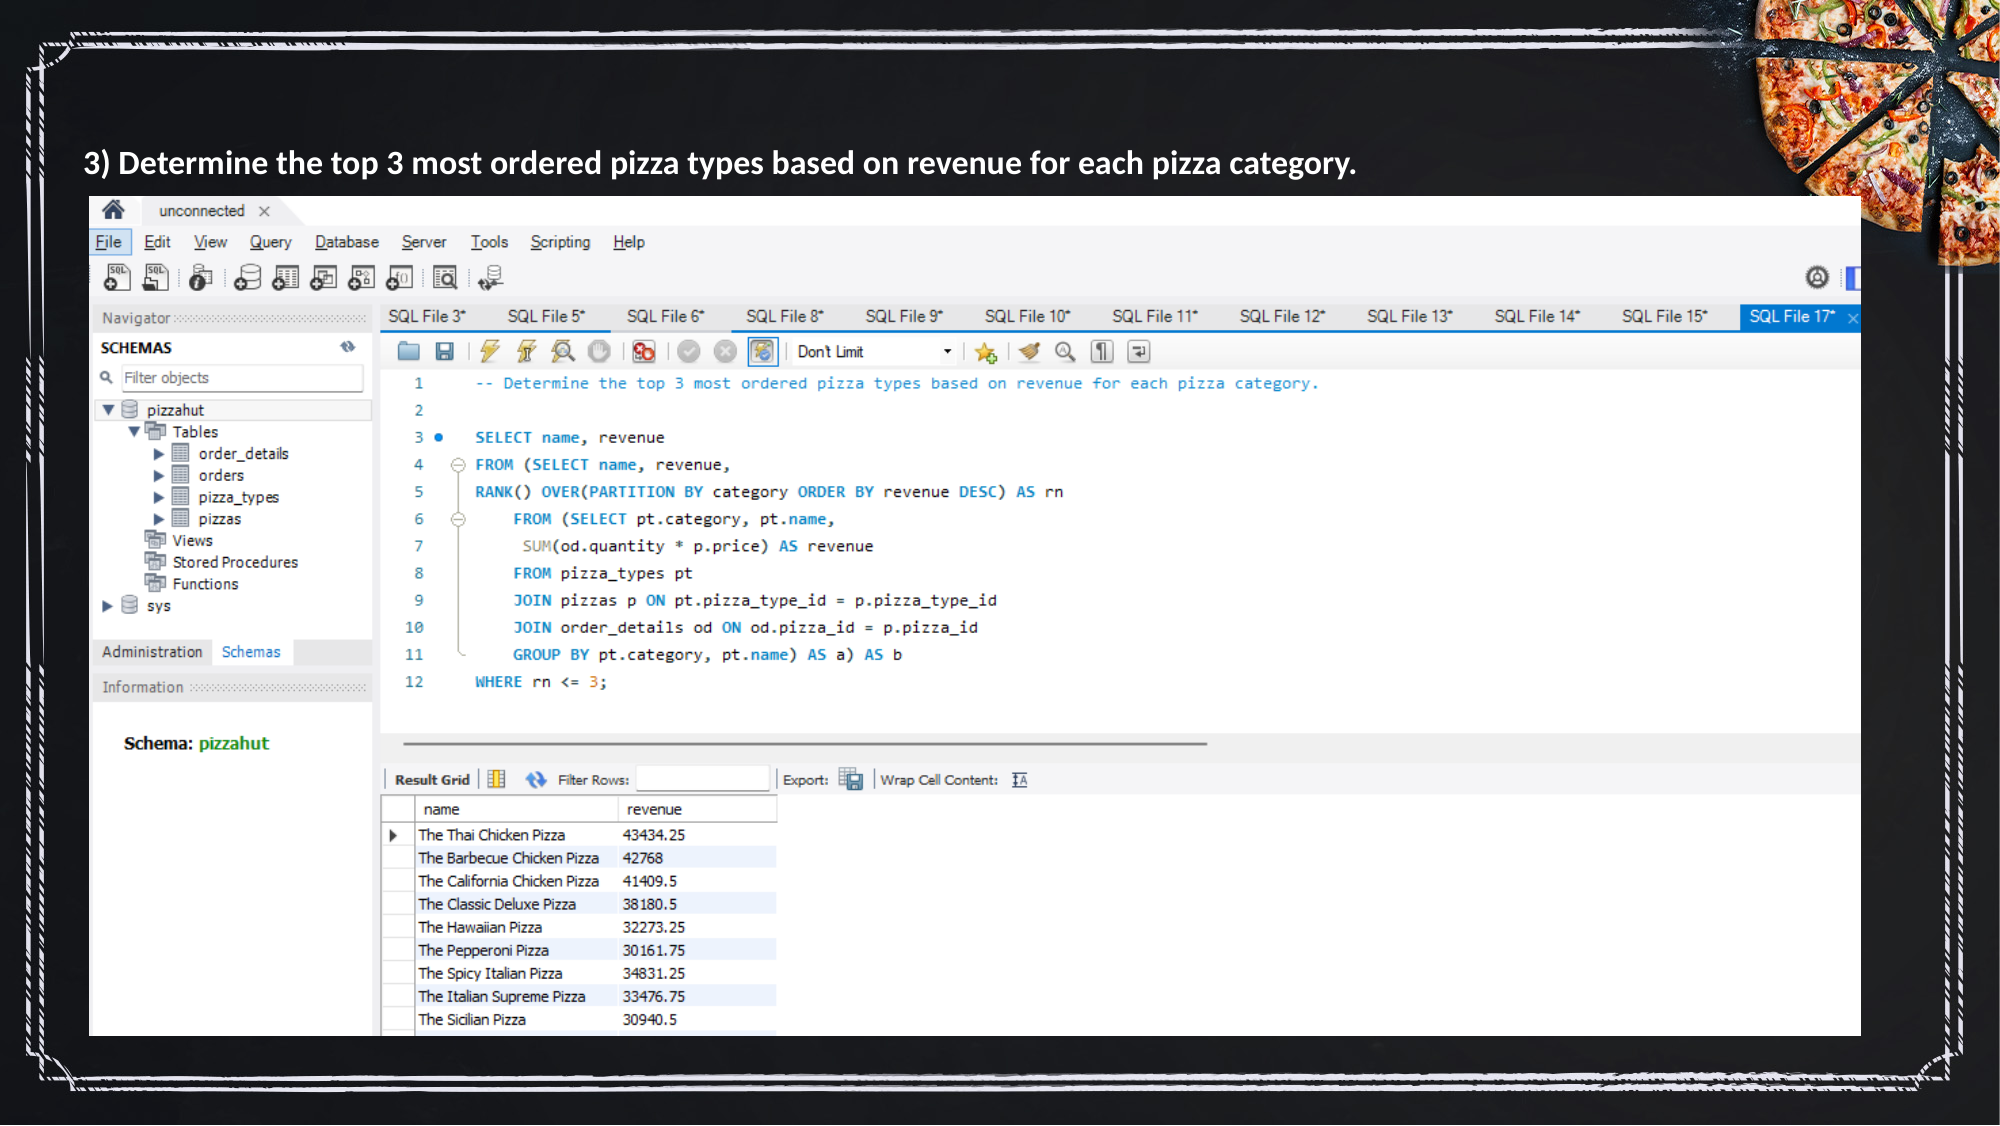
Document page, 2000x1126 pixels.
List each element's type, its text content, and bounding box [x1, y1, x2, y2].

title 3) Determine the top 3 most ordered pizza types based on revenue for each pizza category. [66, 90, 1827, 232]
picture [0, 0, 2000, 1125]
